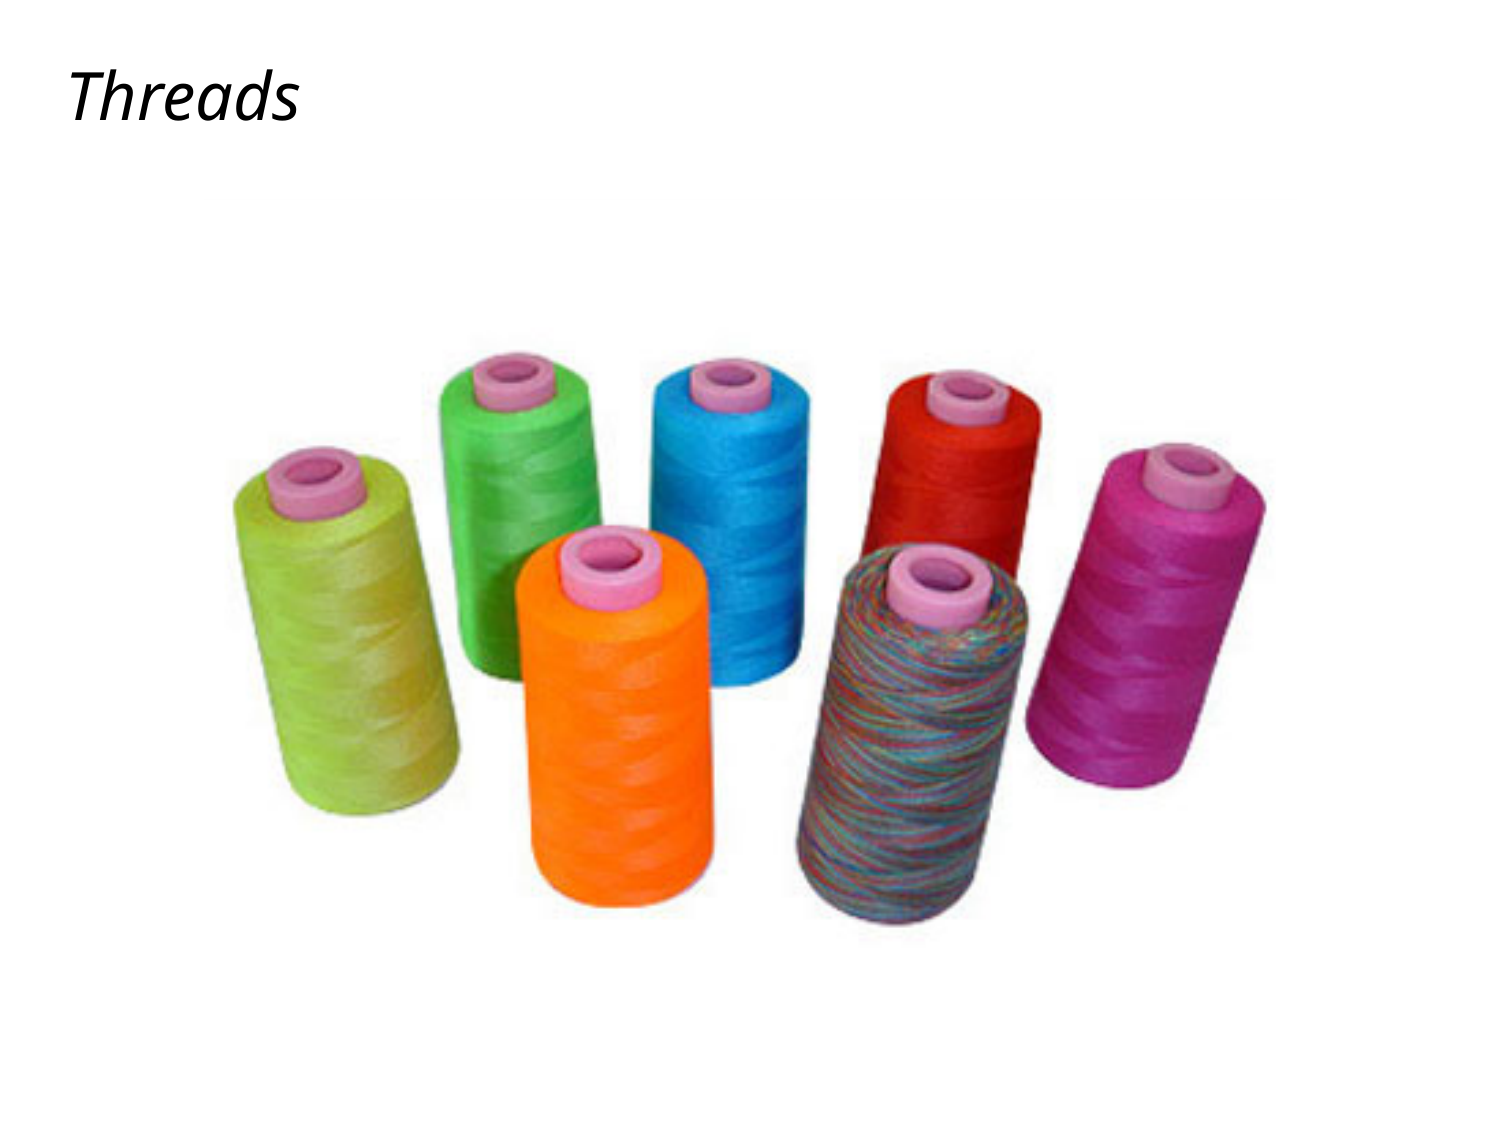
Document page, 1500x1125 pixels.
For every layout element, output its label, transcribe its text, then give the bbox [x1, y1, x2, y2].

title Threads [49, 49, 1451, 138]
picture [204, 198, 1297, 969]
